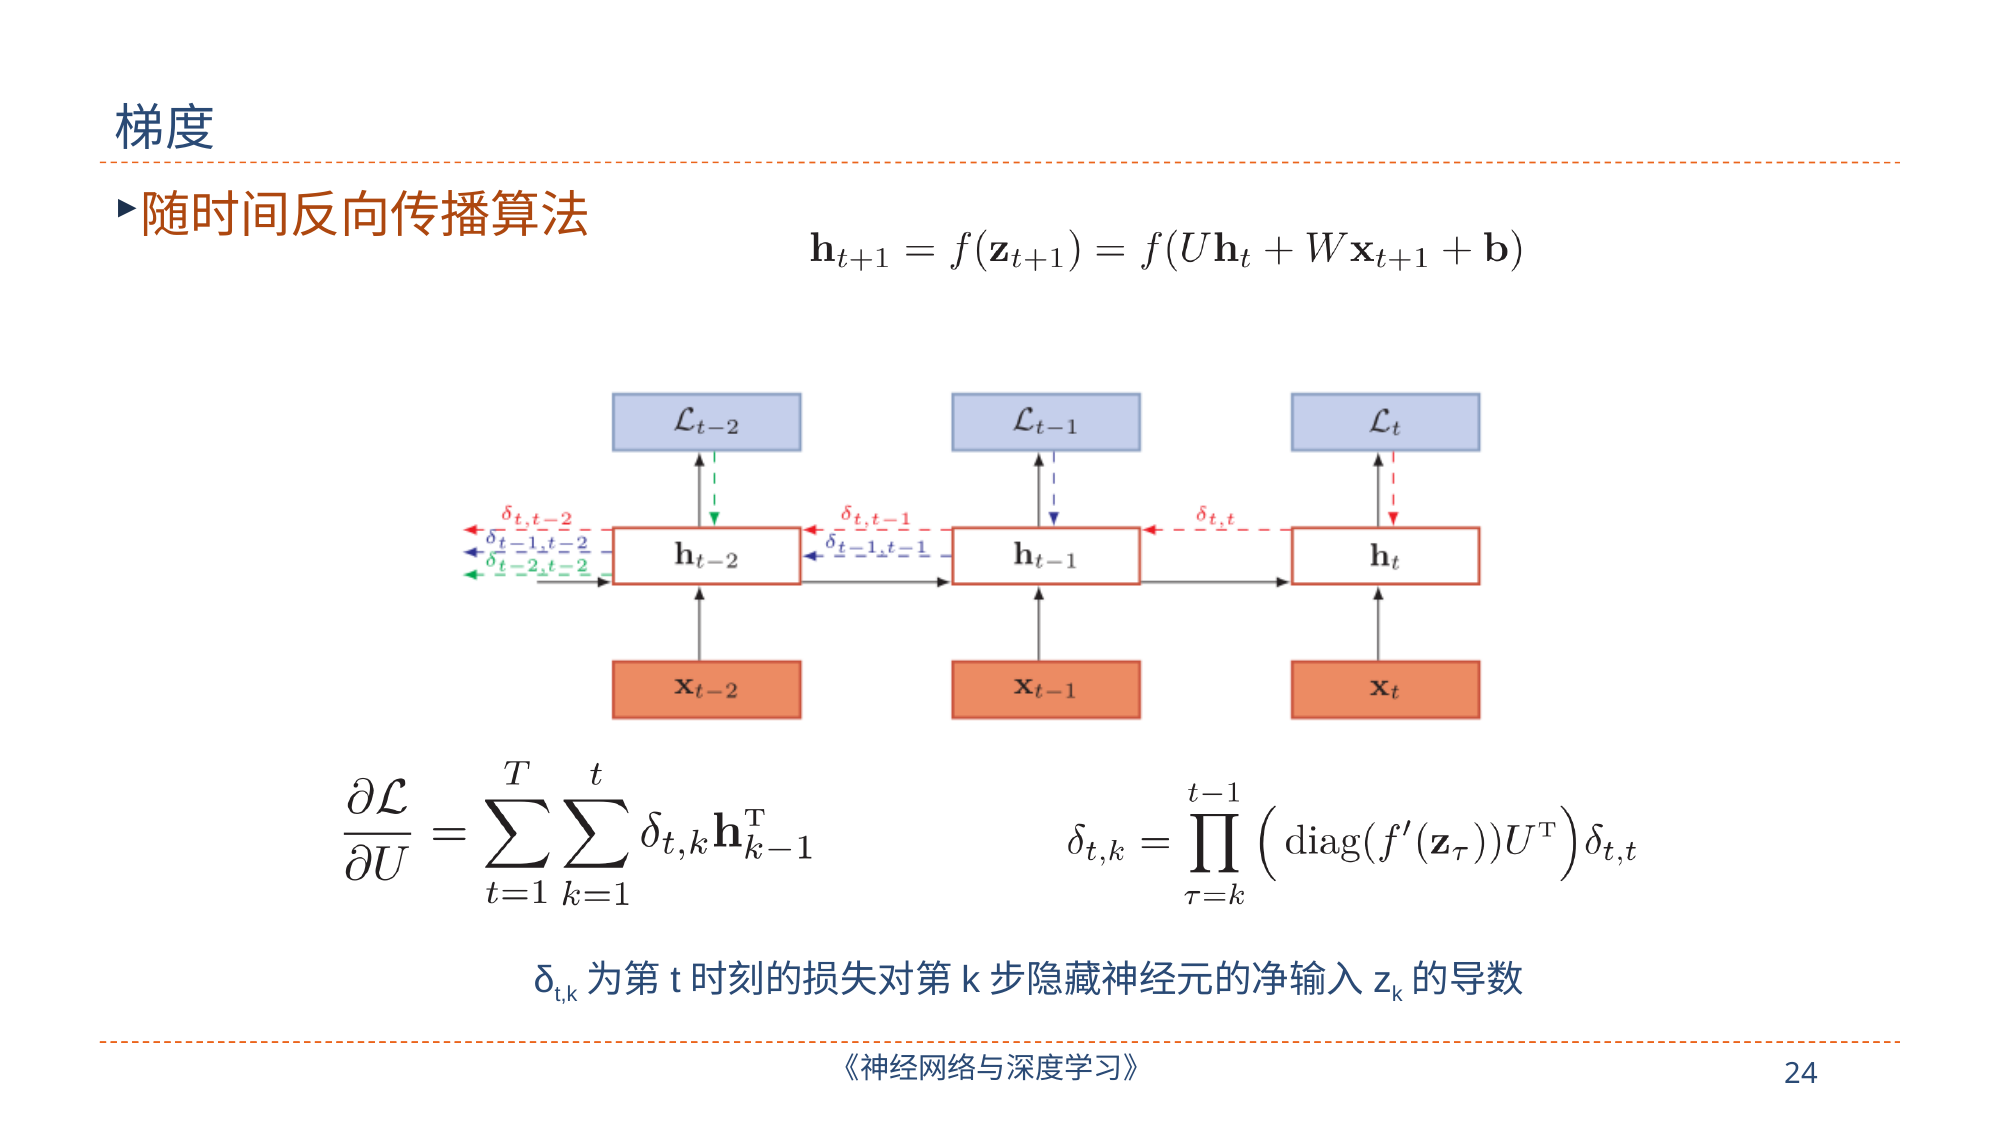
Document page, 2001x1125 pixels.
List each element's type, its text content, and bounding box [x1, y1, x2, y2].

picture [330, 362, 1526, 934]
picture [797, 193, 1526, 307]
text_box δt,k为第t时刻的损失对第k步隐藏神经元的净输入zk的导数 [474, 947, 1600, 1014]
title 梯度 [99, 24, 1900, 164]
picture [1049, 765, 1642, 921]
list 随时间反向传播算法 [99, 174, 1900, 1006]
